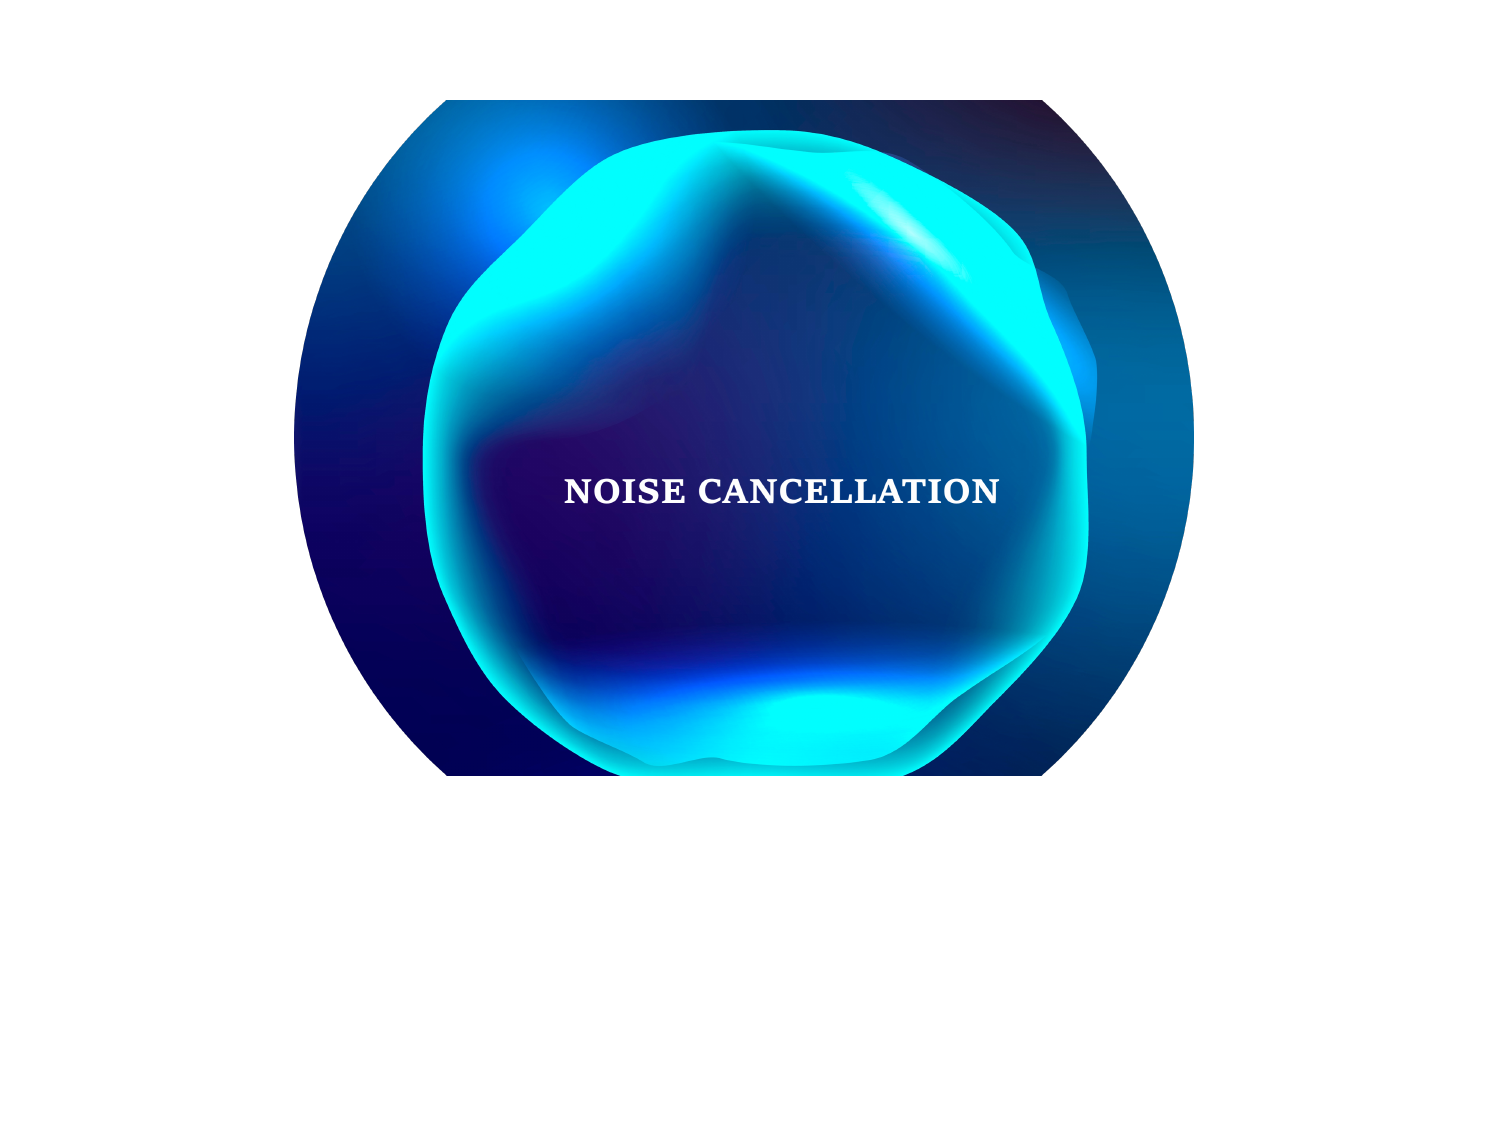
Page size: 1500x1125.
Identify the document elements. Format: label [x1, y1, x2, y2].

picture [293, 100, 1195, 776]
